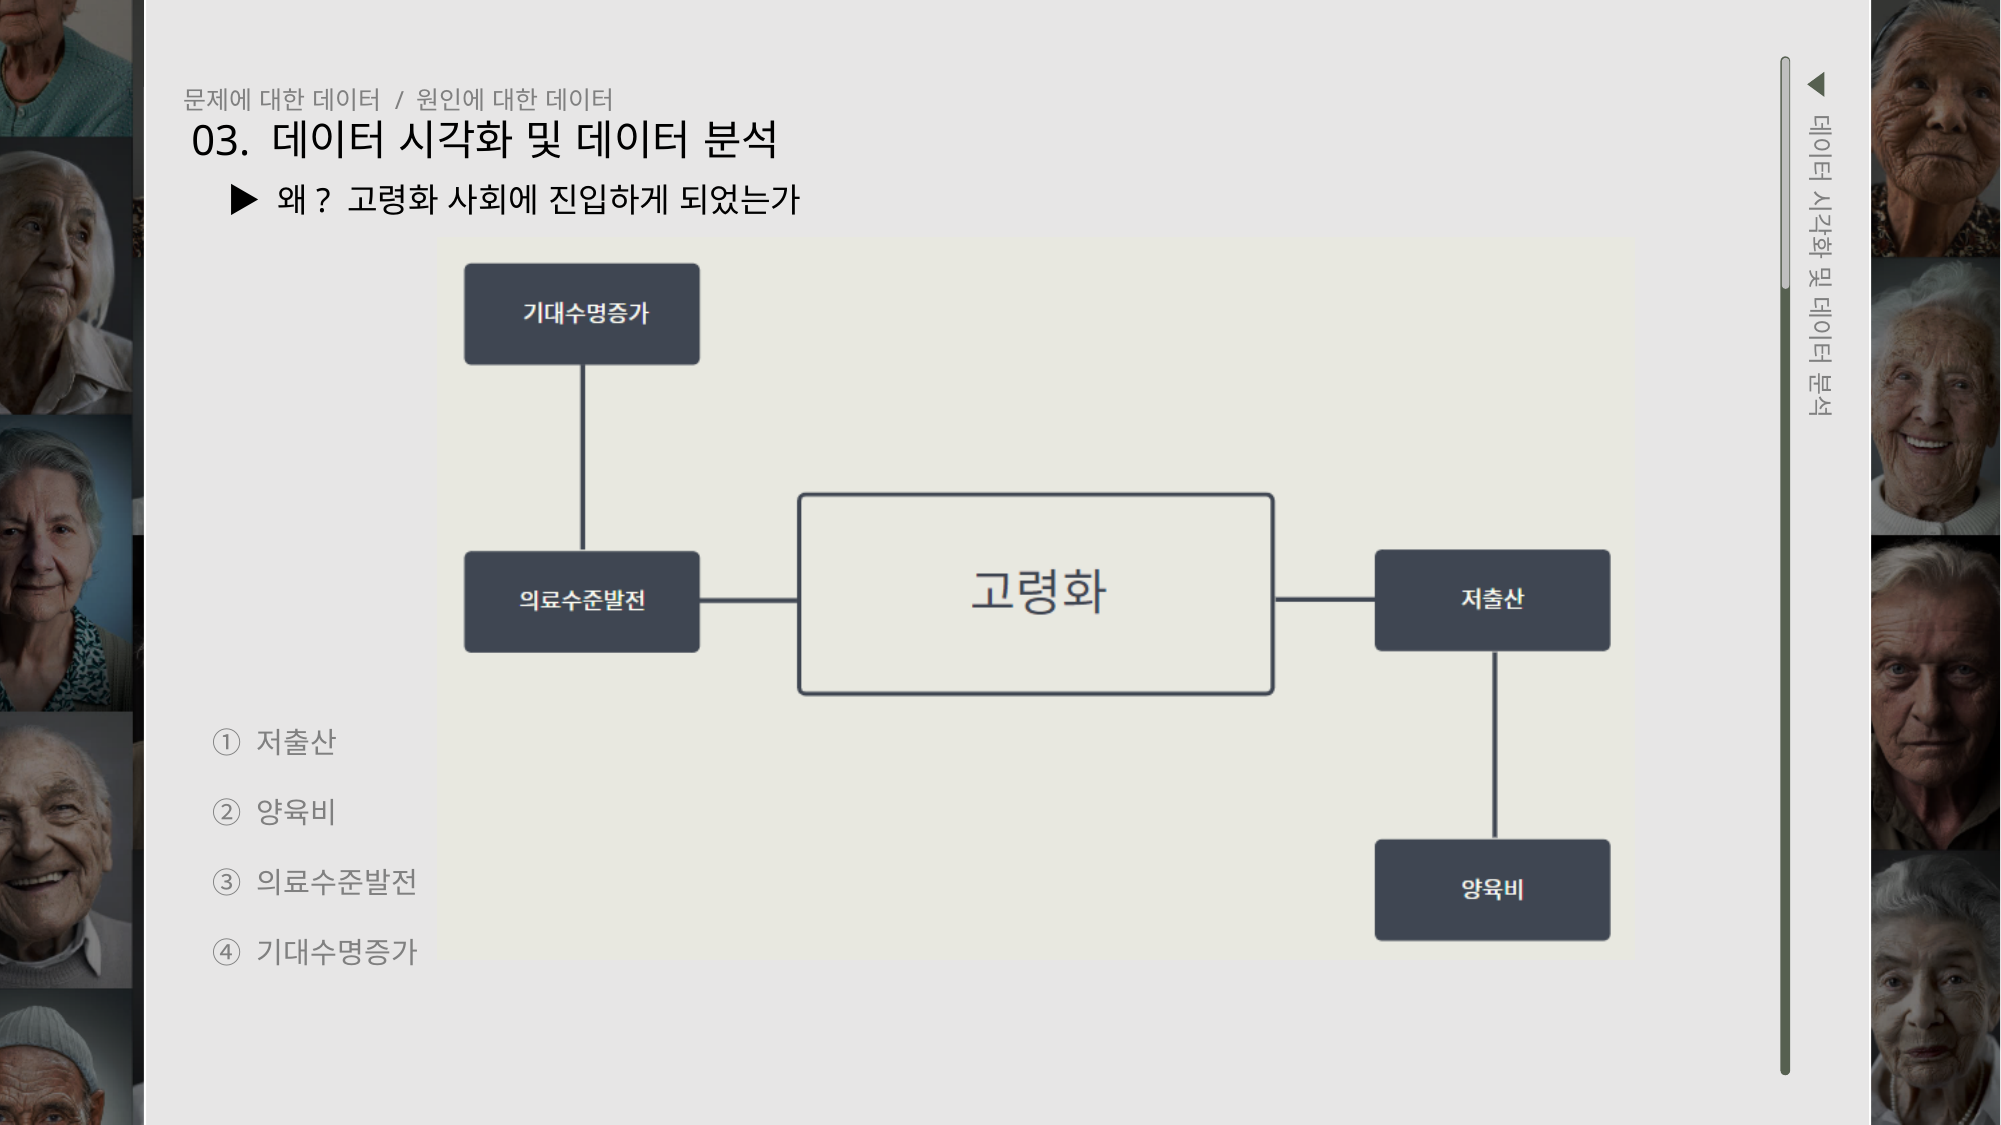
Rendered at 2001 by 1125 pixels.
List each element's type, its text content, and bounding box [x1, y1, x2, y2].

text_box ▶ 왜? 고령화 사회에 진입하게 되었는가 [212, 171, 840, 227]
picture [1872, 0, 2001, 1125]
text_box 데이터 시각화 및 데이터 분석 [1783, 100, 1845, 741]
text_box [1805, 69, 1826, 99]
text_box [1780, 56, 1791, 290]
picture [436, 237, 1635, 960]
text_box 문제에 대한 데이터 / 원인에 대한 데이터 [169, 77, 772, 123]
text_box [1779, 55, 1792, 1077]
text_box [143, 0, 1872, 1125]
text_box 03. 데이터 시각화 및 데이터 분석 [176, 106, 1185, 172]
text_box ① 저출산 ② 양육비 ③ 의료수준발전 ④ 기대수명증가 [197, 717, 709, 977]
picture [0, 0, 144, 1125]
